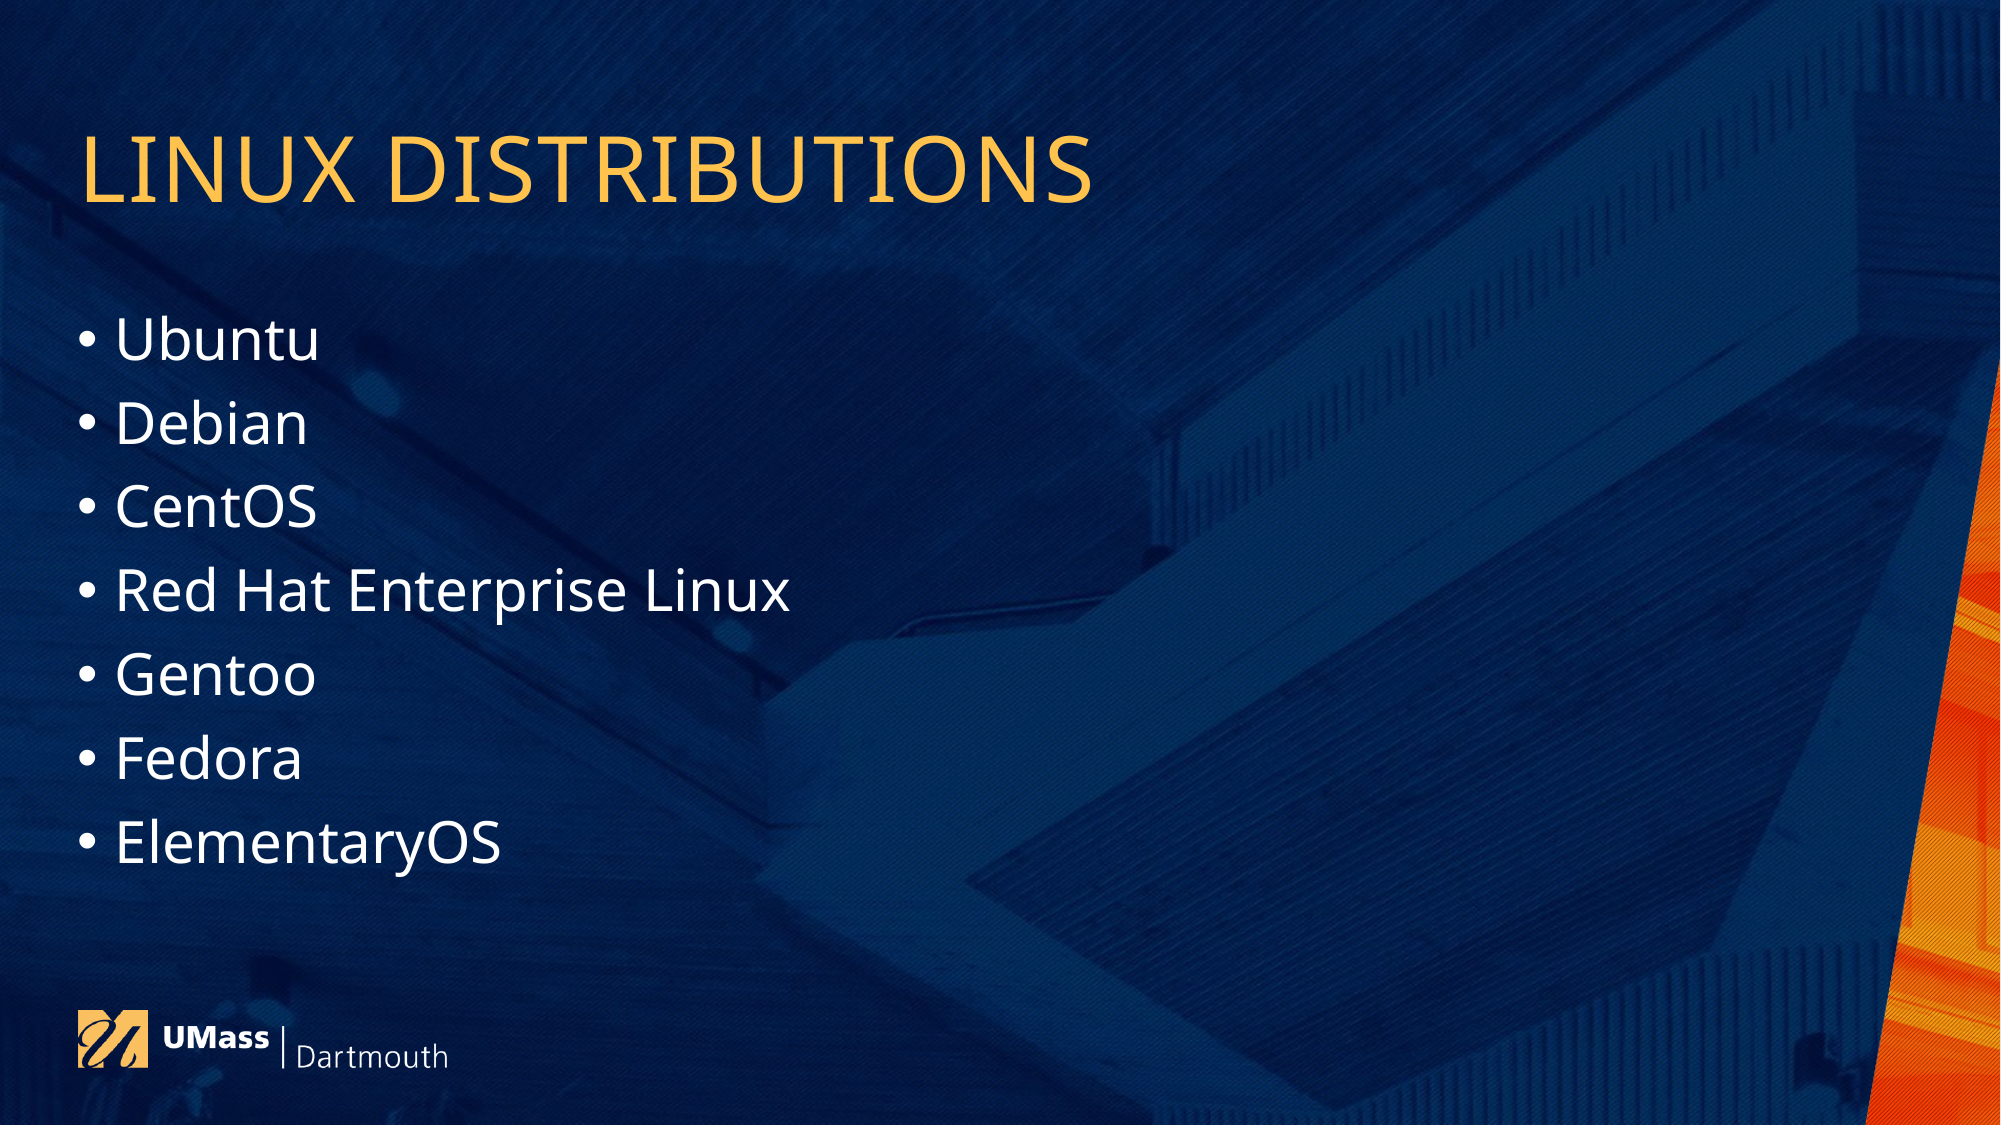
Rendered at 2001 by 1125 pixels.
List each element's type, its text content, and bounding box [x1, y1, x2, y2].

picture [0, 0, 2001, 1125]
text_box Ubuntu Debian CentOS Red Hat Enterprise Linux Gentoo Fedora ElementaryOS [62, 302, 1938, 983]
title Linux distributions [62, 63, 1938, 282]
